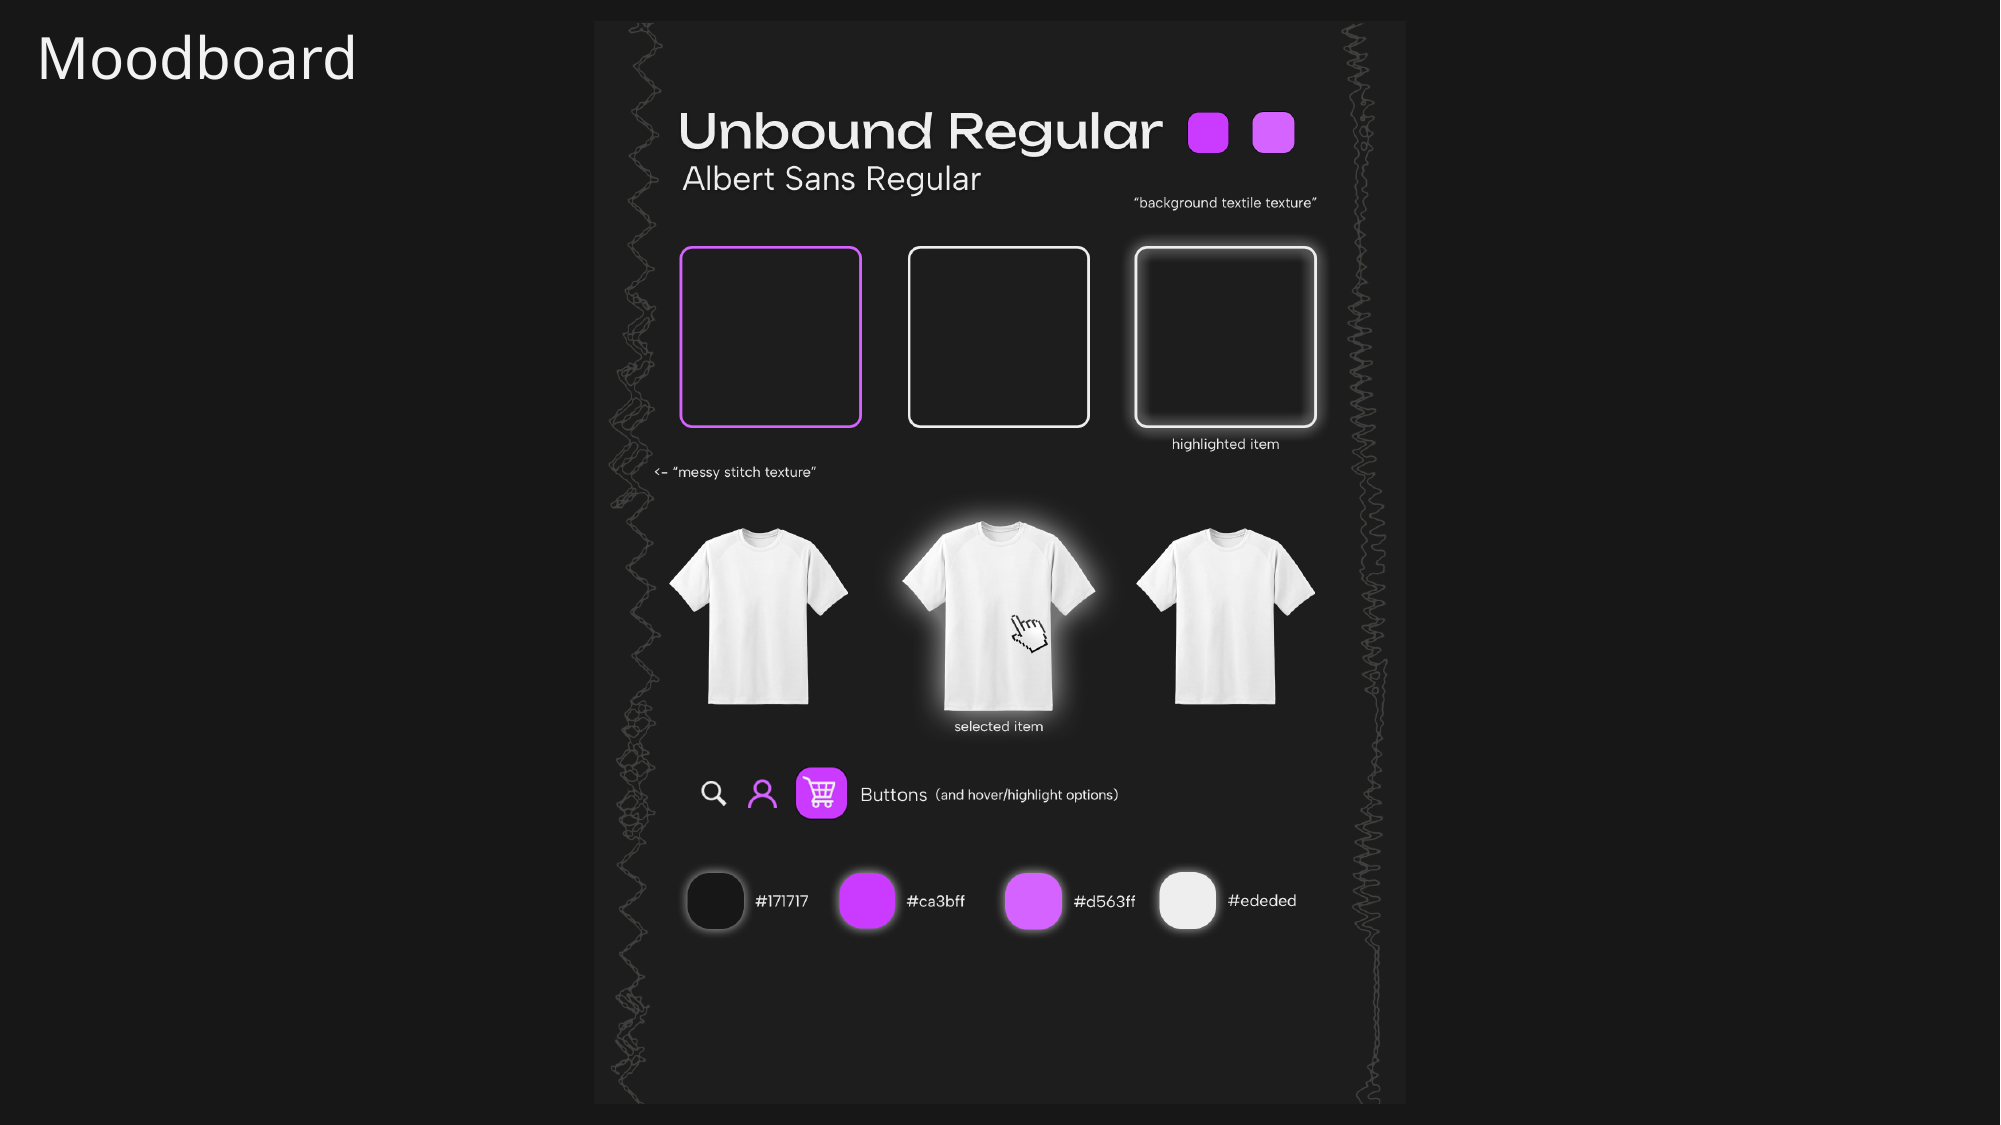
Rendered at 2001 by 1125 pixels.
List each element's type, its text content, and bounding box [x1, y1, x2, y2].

text_box Moodboard [21, 0, 1566, 170]
picture [593, 20, 1407, 1105]
